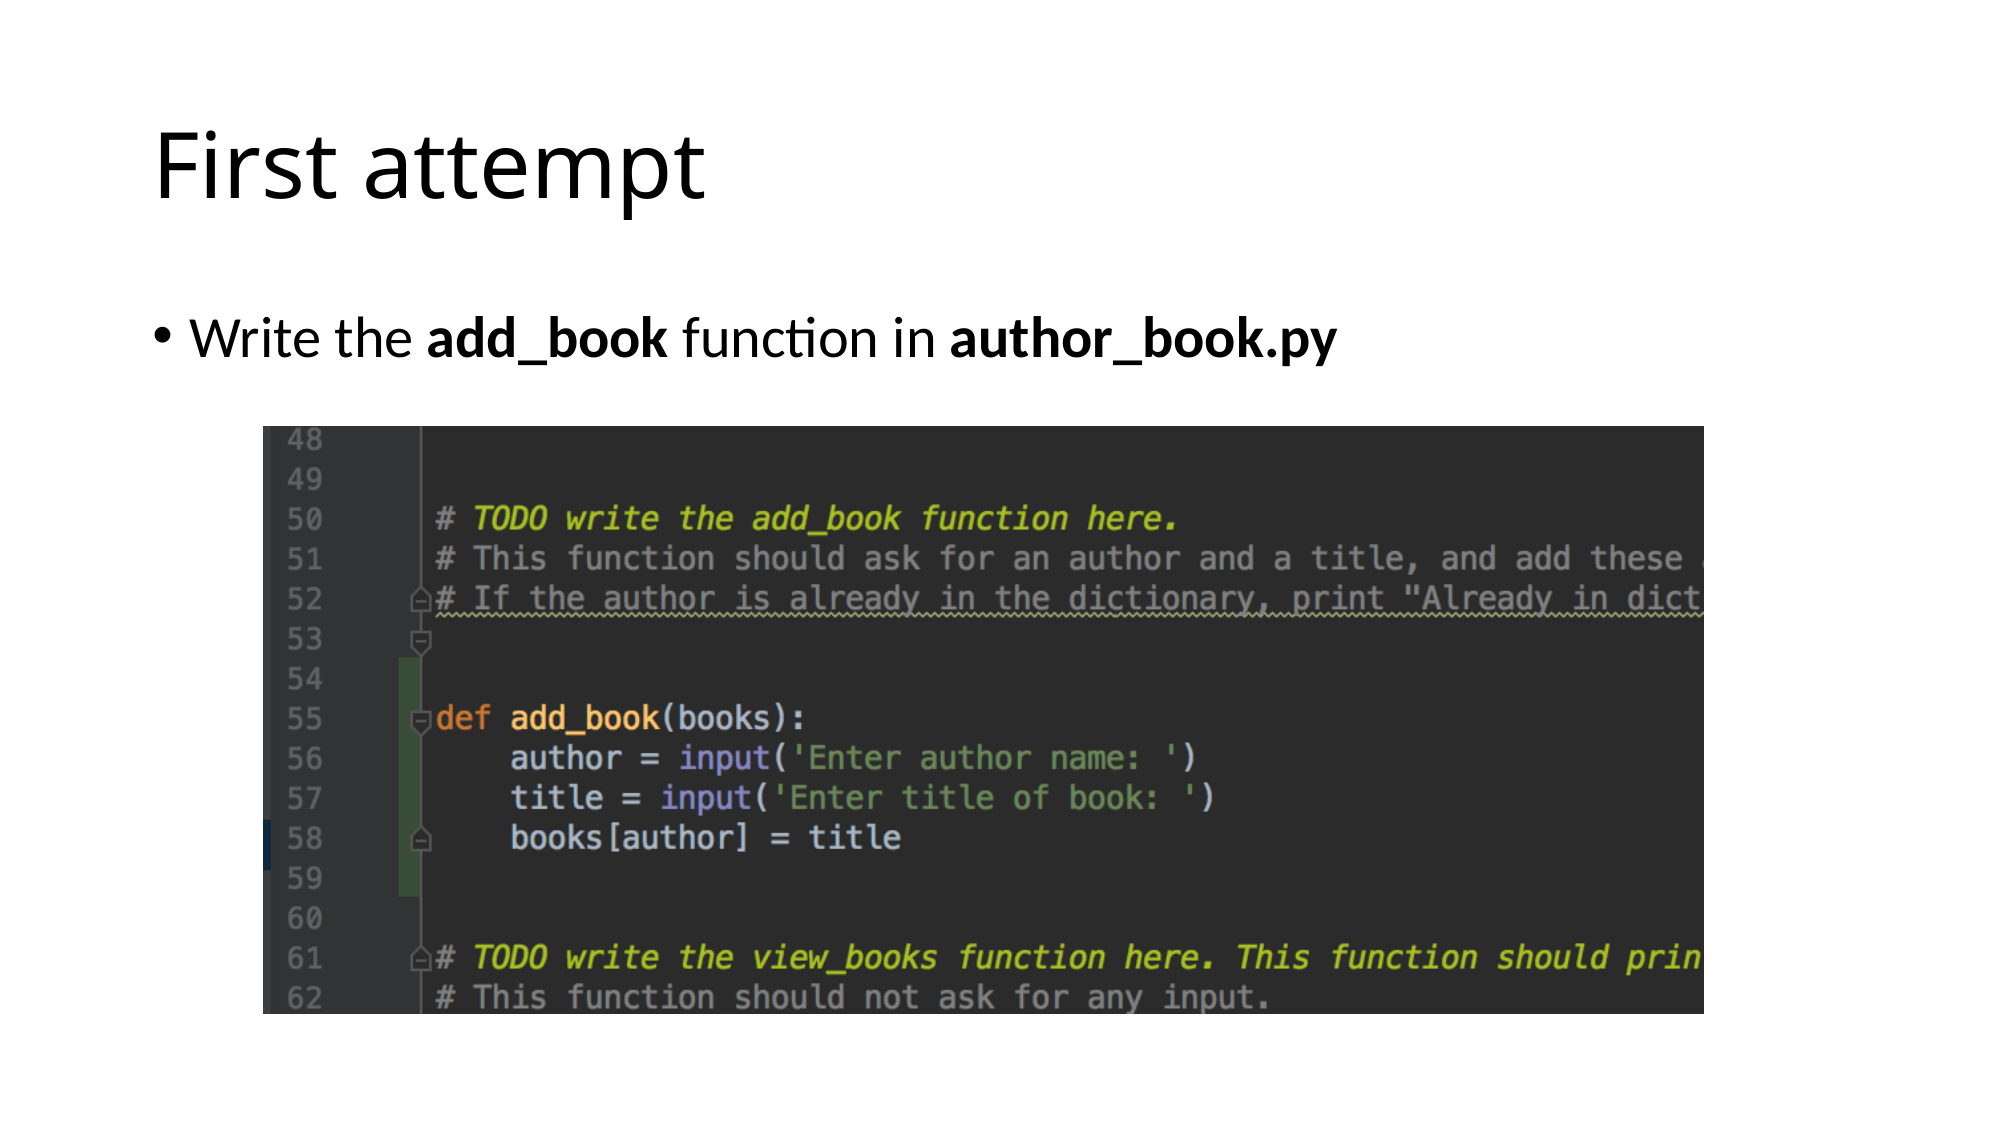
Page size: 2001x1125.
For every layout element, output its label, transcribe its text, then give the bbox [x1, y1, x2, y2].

title First attempt [137, 59, 1863, 278]
list Write the add_book function in author_book.py [137, 299, 1863, 1014]
picture [263, 426, 1704, 1014]
